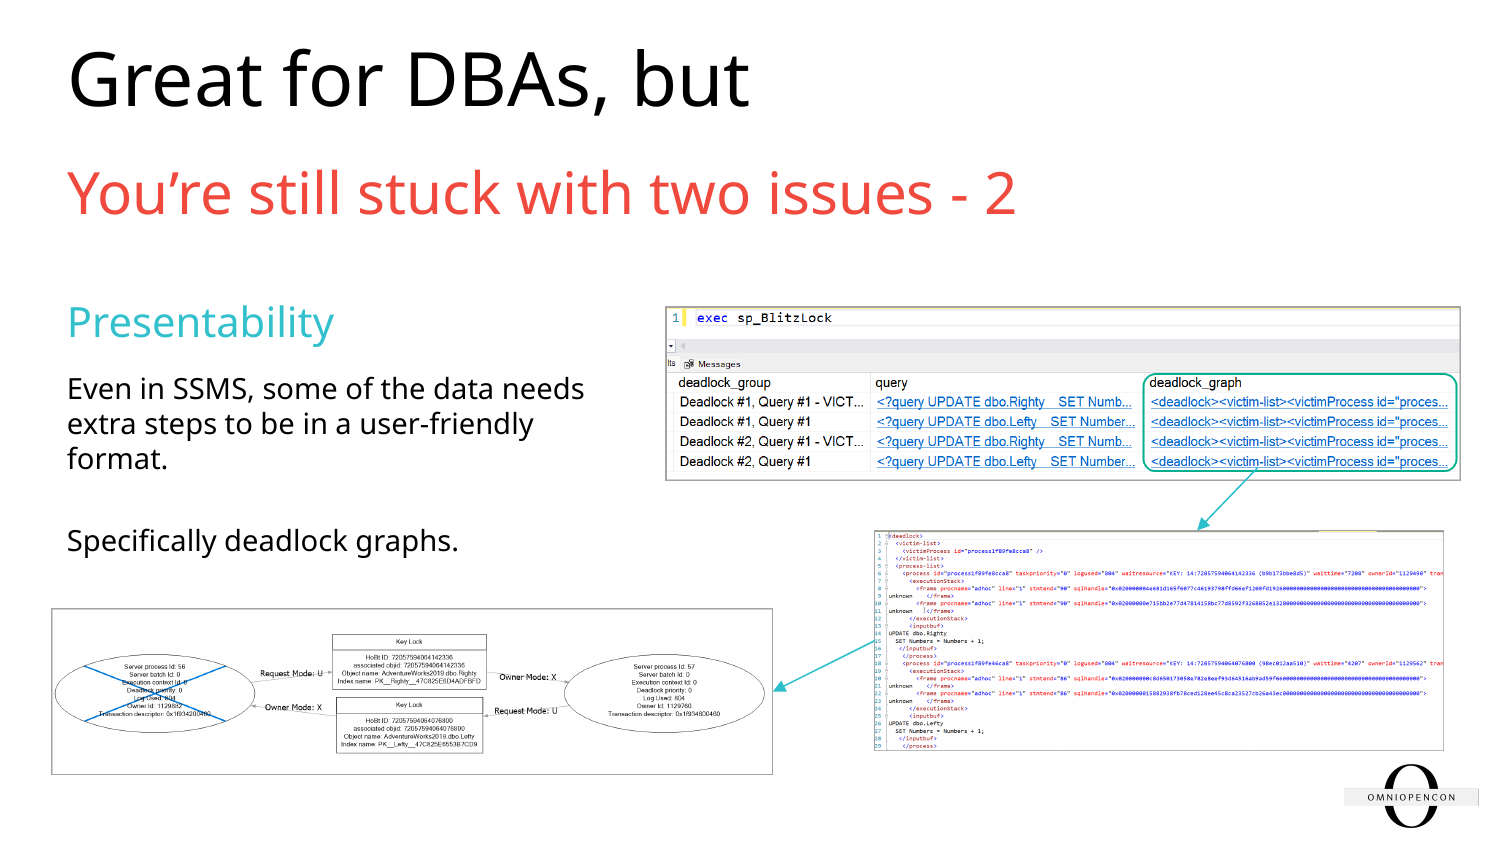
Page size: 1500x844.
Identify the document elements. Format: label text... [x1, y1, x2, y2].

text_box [1196, 467, 1258, 531]
title Great for DBAs, but [52, 41, 1444, 142]
picture [51, 607, 774, 776]
list Presentability [51, 288, 656, 353]
picture [665, 306, 1462, 481]
text_box You’re still stuck with two issues - 2 [52, 149, 1405, 235]
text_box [772, 640, 876, 692]
list Even in SSMS, some of the data needs extra steps to be in a user-friendly format. Specifically deadlock graphs. [51, 362, 656, 607]
picture [874, 530, 1500, 844]
